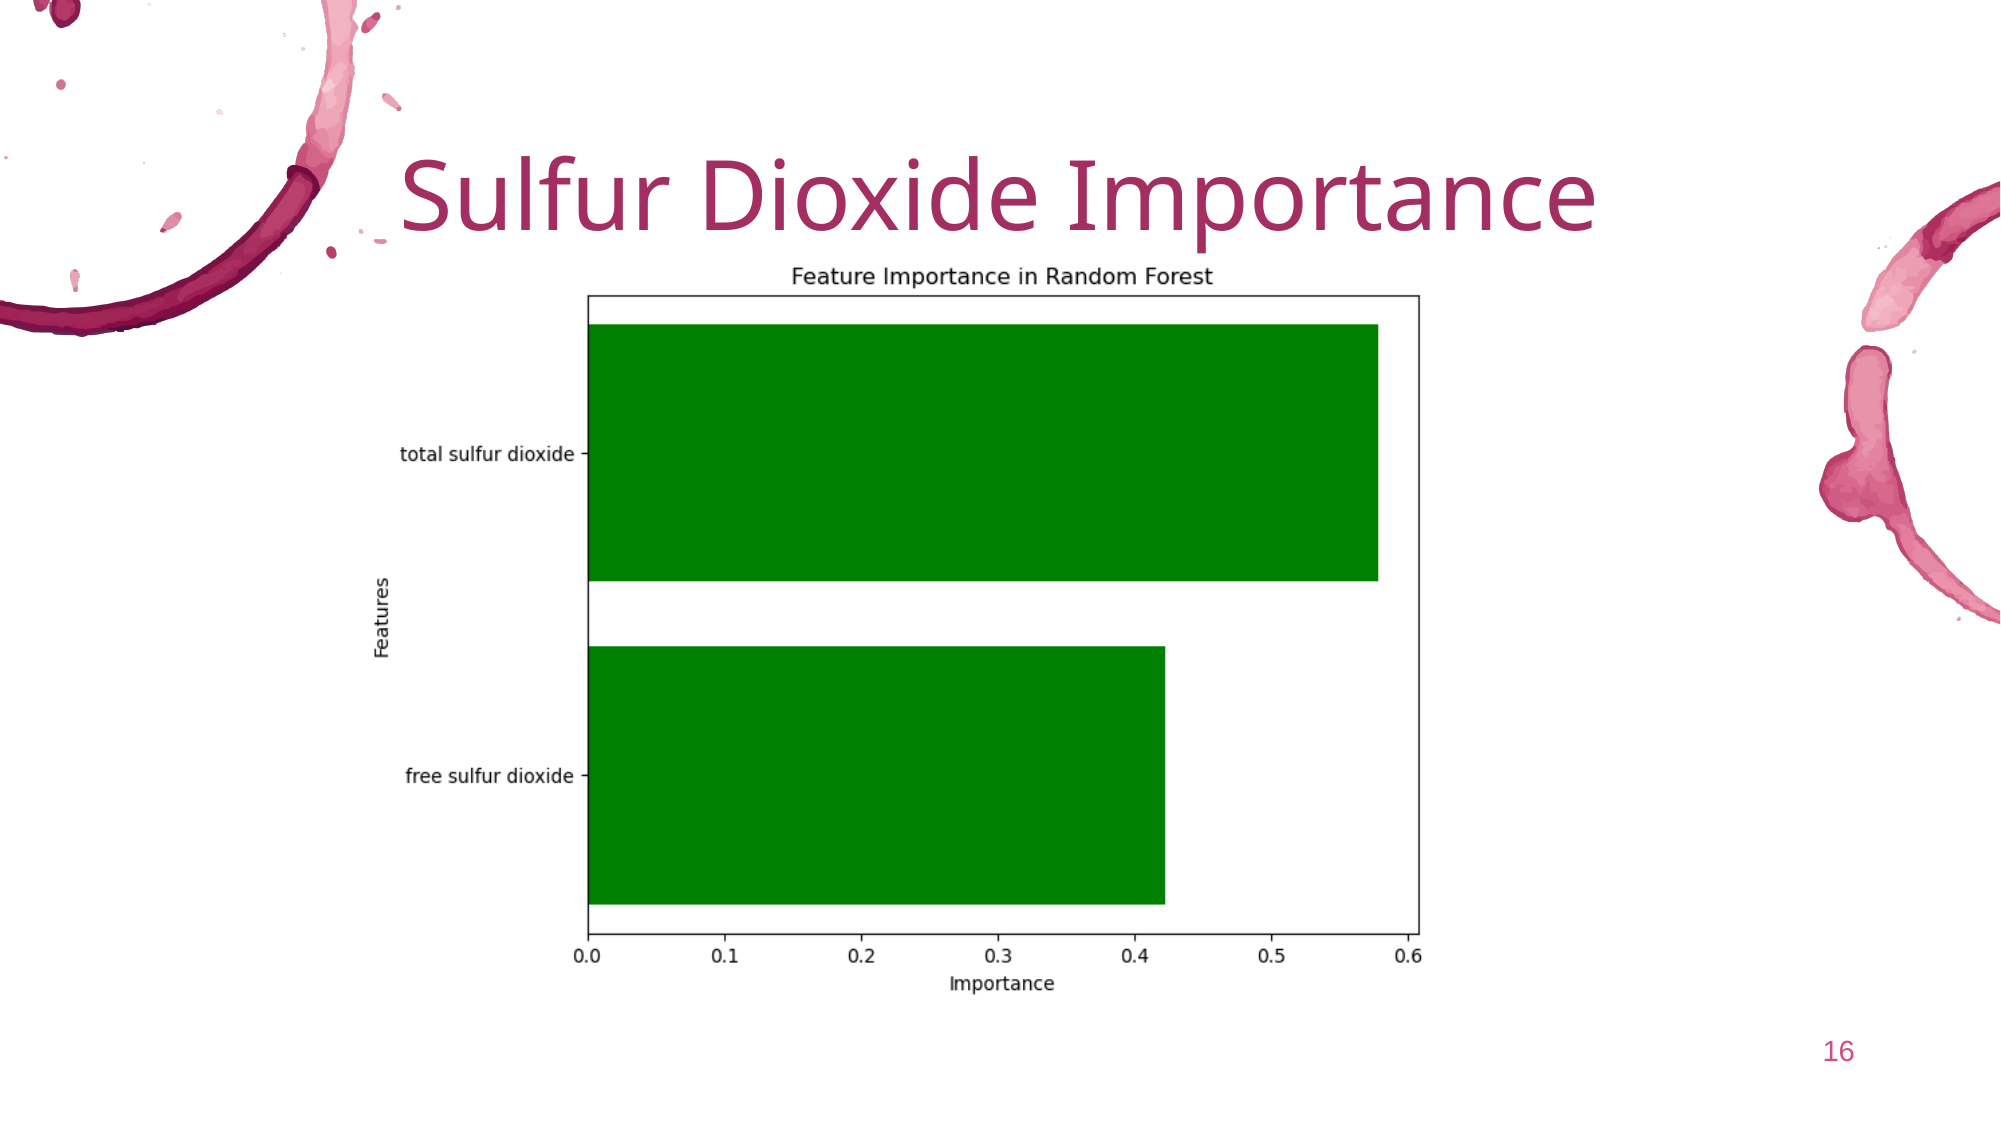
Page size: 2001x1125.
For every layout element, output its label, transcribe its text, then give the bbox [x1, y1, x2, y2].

picture [1811, 155, 2001, 659]
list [360, 254, 1437, 1008]
picture [0, 0, 415, 339]
title Sulfur Dioxide Importance [156, 117, 1844, 242]
